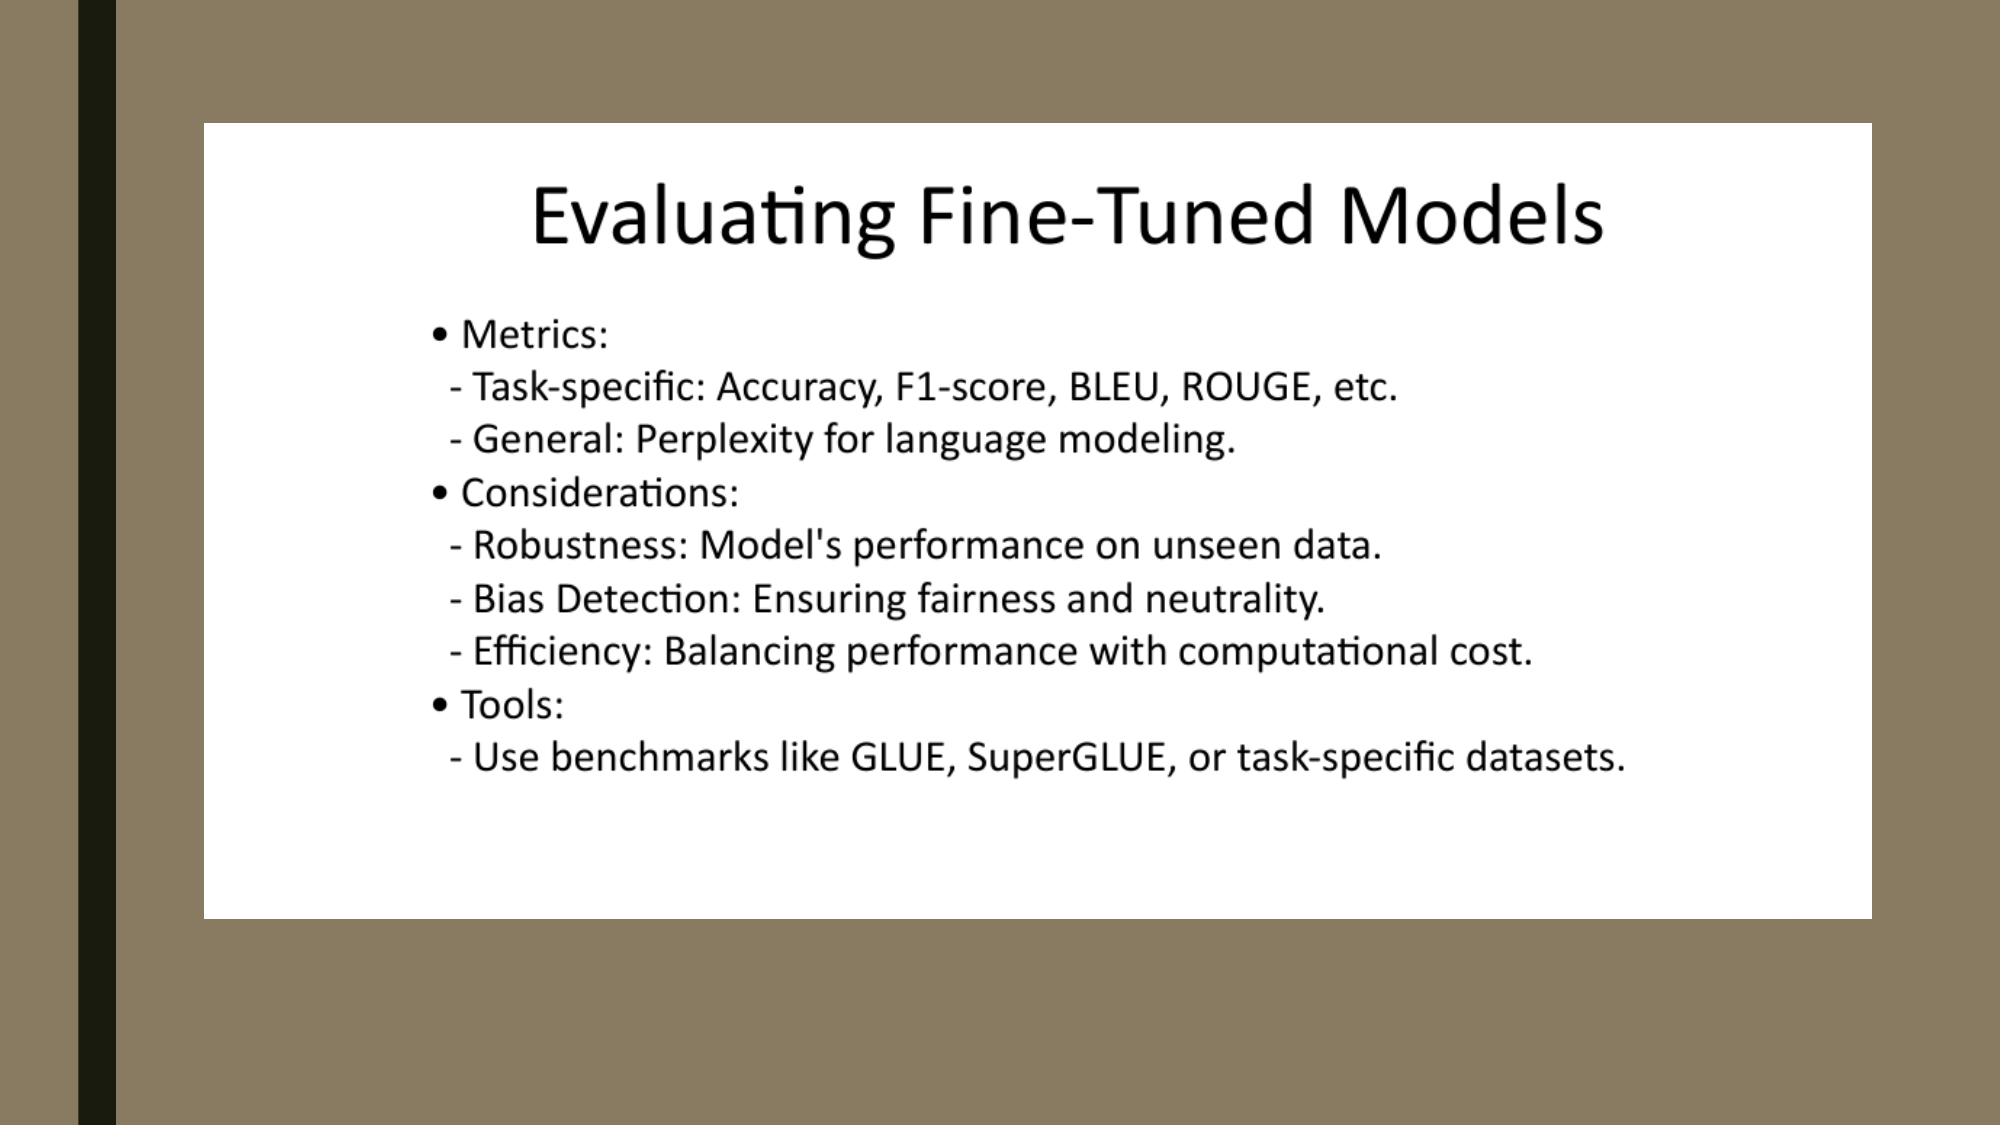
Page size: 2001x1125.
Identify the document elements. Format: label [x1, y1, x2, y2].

picture [204, 123, 1872, 919]
